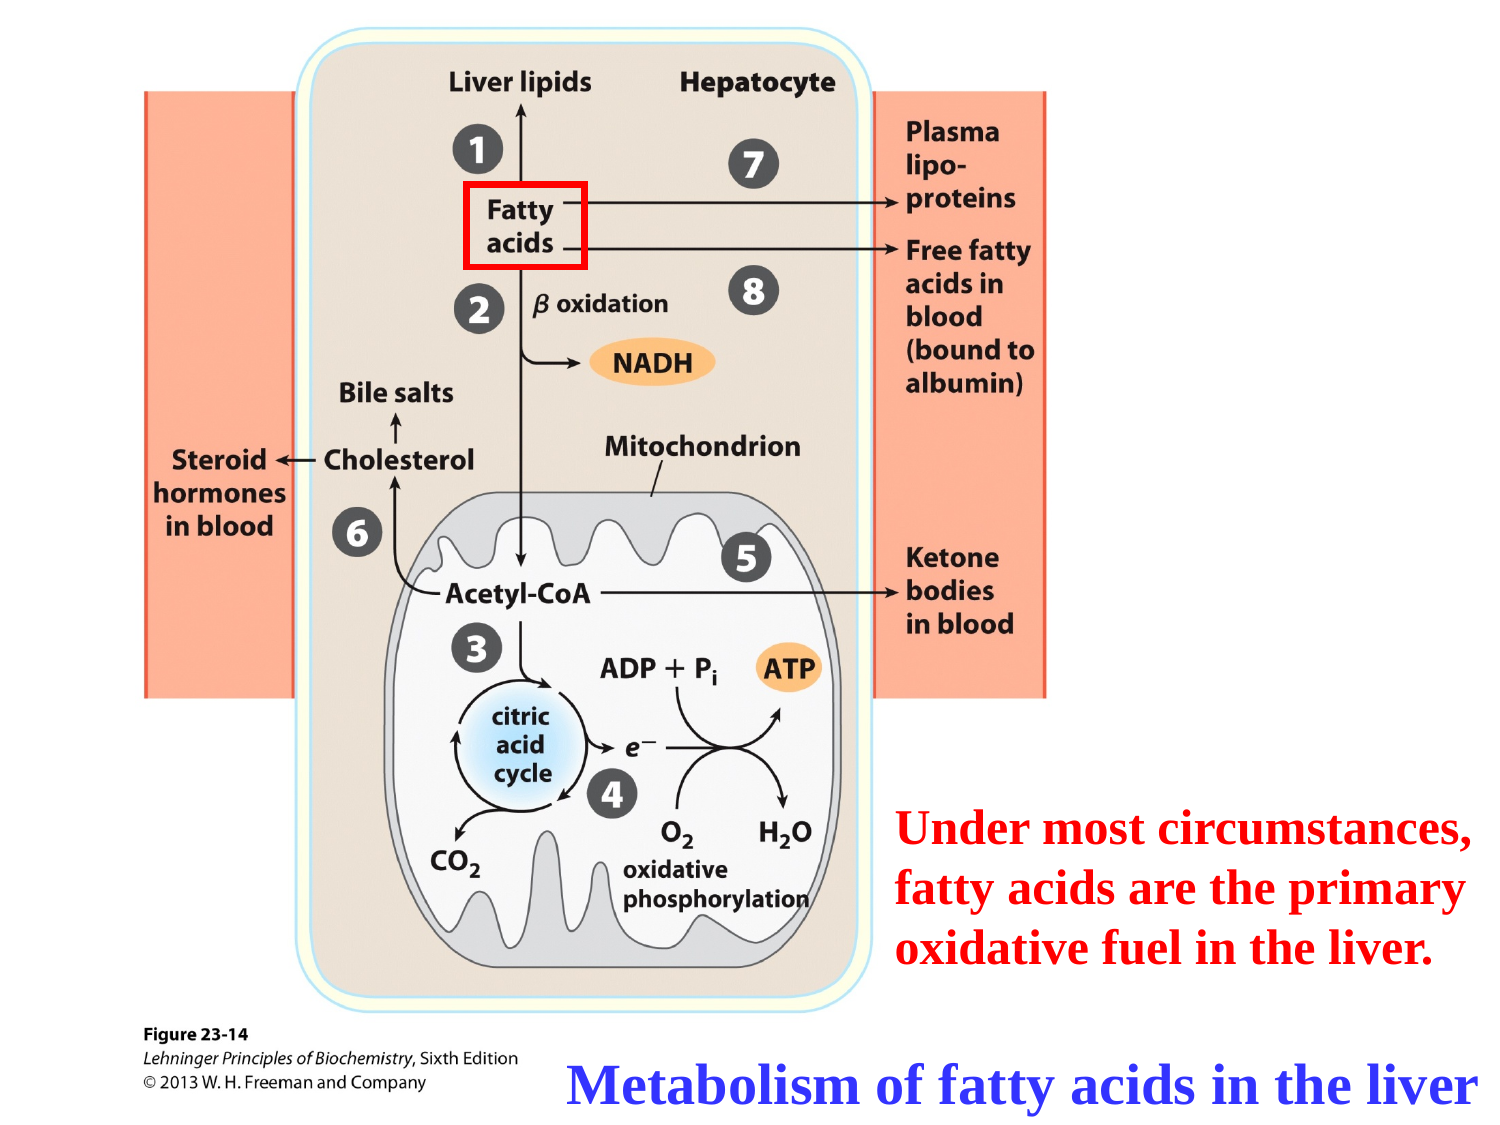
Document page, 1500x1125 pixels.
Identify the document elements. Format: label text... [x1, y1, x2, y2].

text_box Under most circumstances, fatty acids are the primary oxidative fuel in the liver. [1057, 786, 1500, 982]
text_box Metabolism of fatty acids in the liver [551, 1039, 1496, 1124]
picture [135, 18, 1053, 1096]
